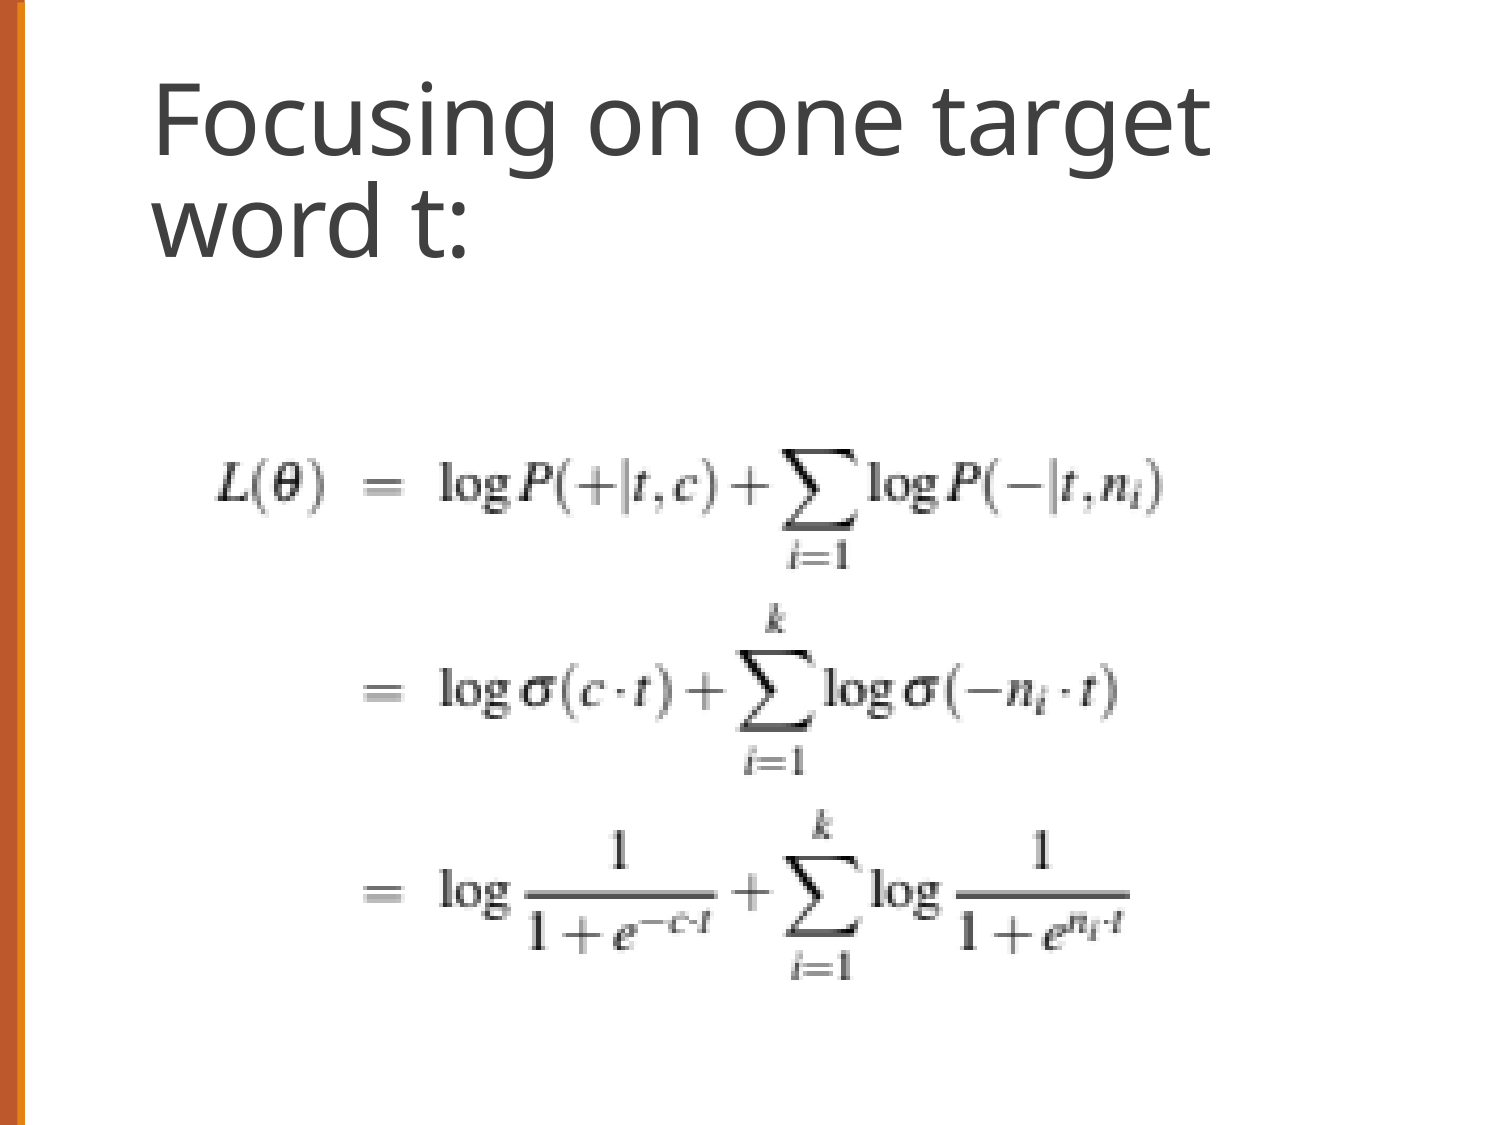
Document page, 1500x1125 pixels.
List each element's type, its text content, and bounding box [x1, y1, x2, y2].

picture [201, 436, 1211, 981]
title Focusing on one target word t: [135, 47, 1373, 285]
